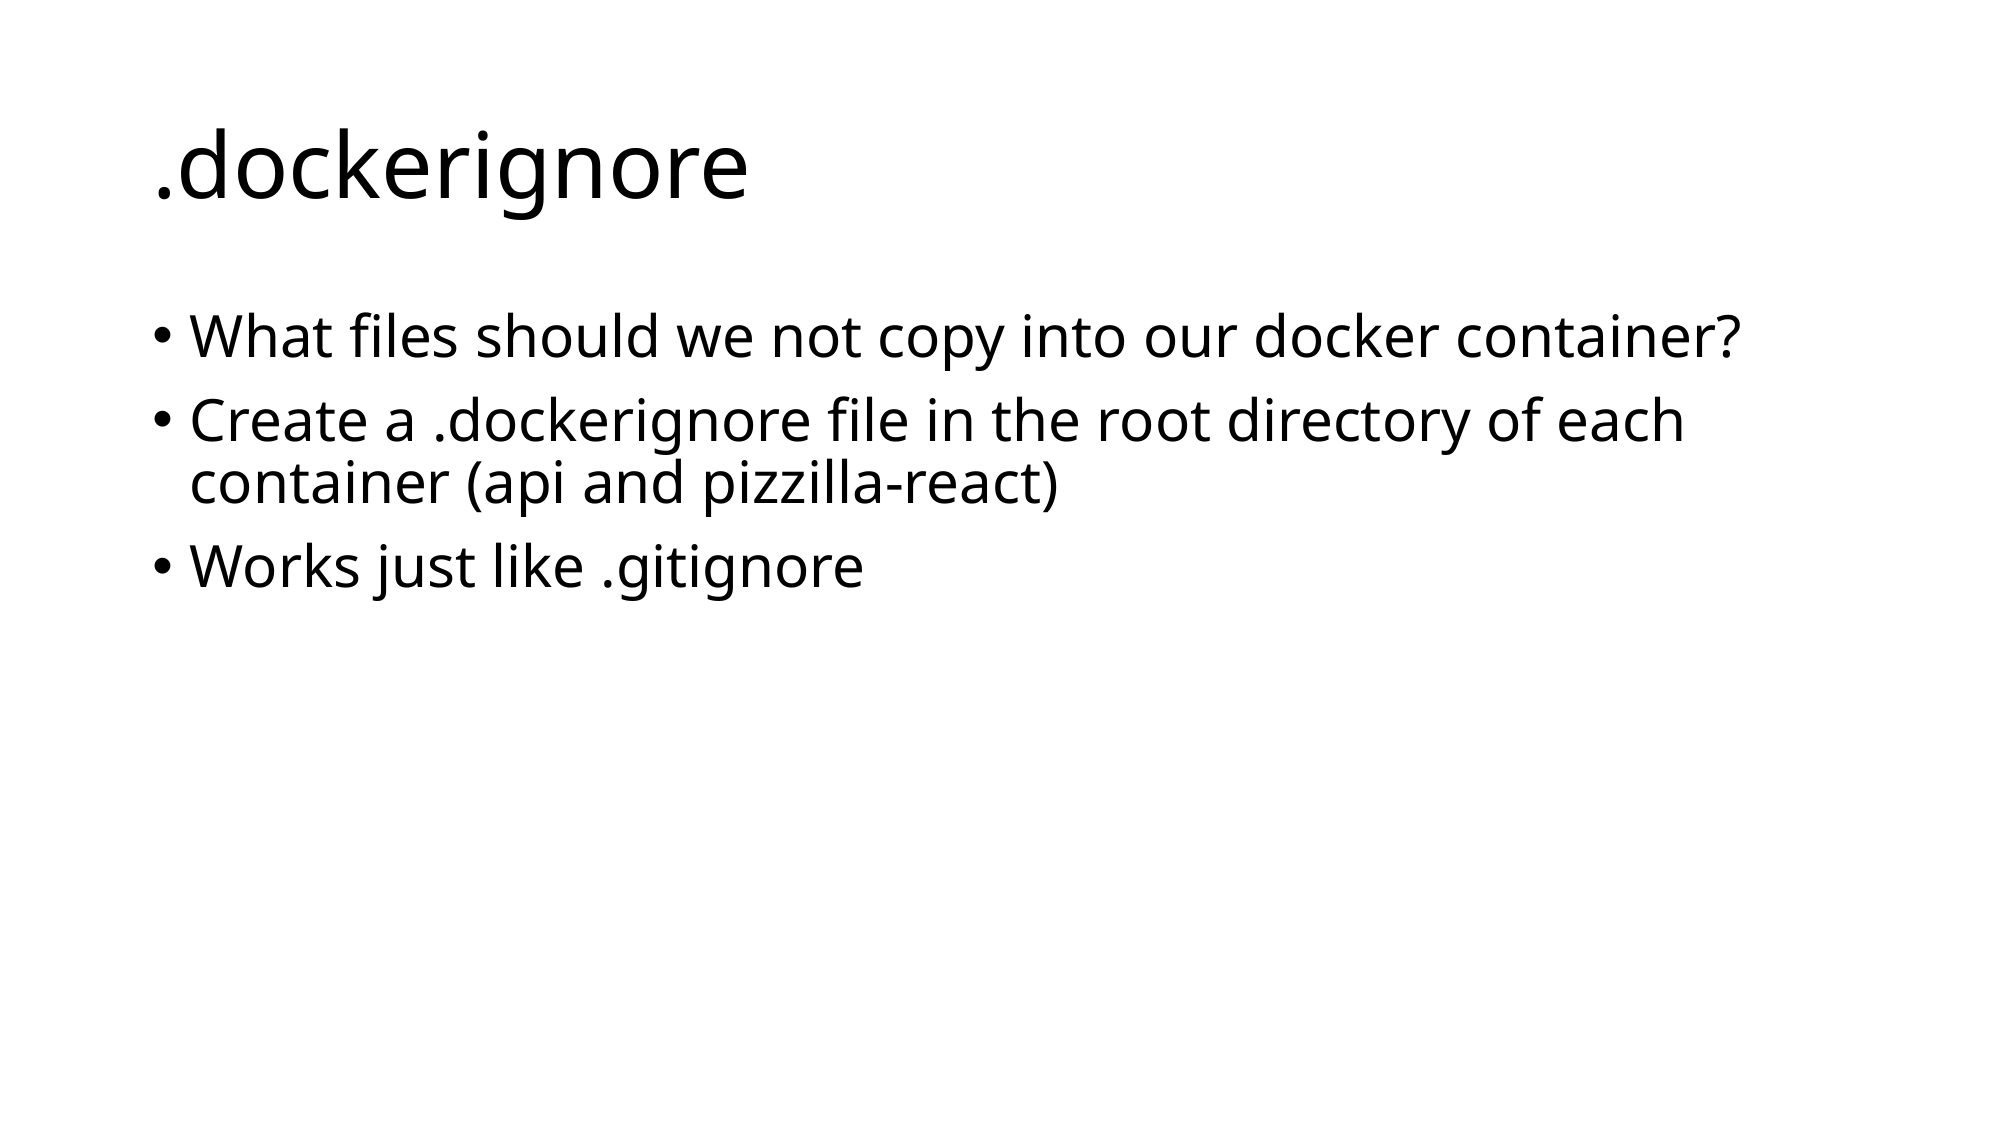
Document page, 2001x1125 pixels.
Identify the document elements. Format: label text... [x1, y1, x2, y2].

title .dockerignore [137, 59, 1863, 278]
list What files should we not copy into our docker container? Create a .dockerignore file in the root directory of each container (api and pizzilla-react) Works just like .gitignore [137, 299, 1863, 1014]
